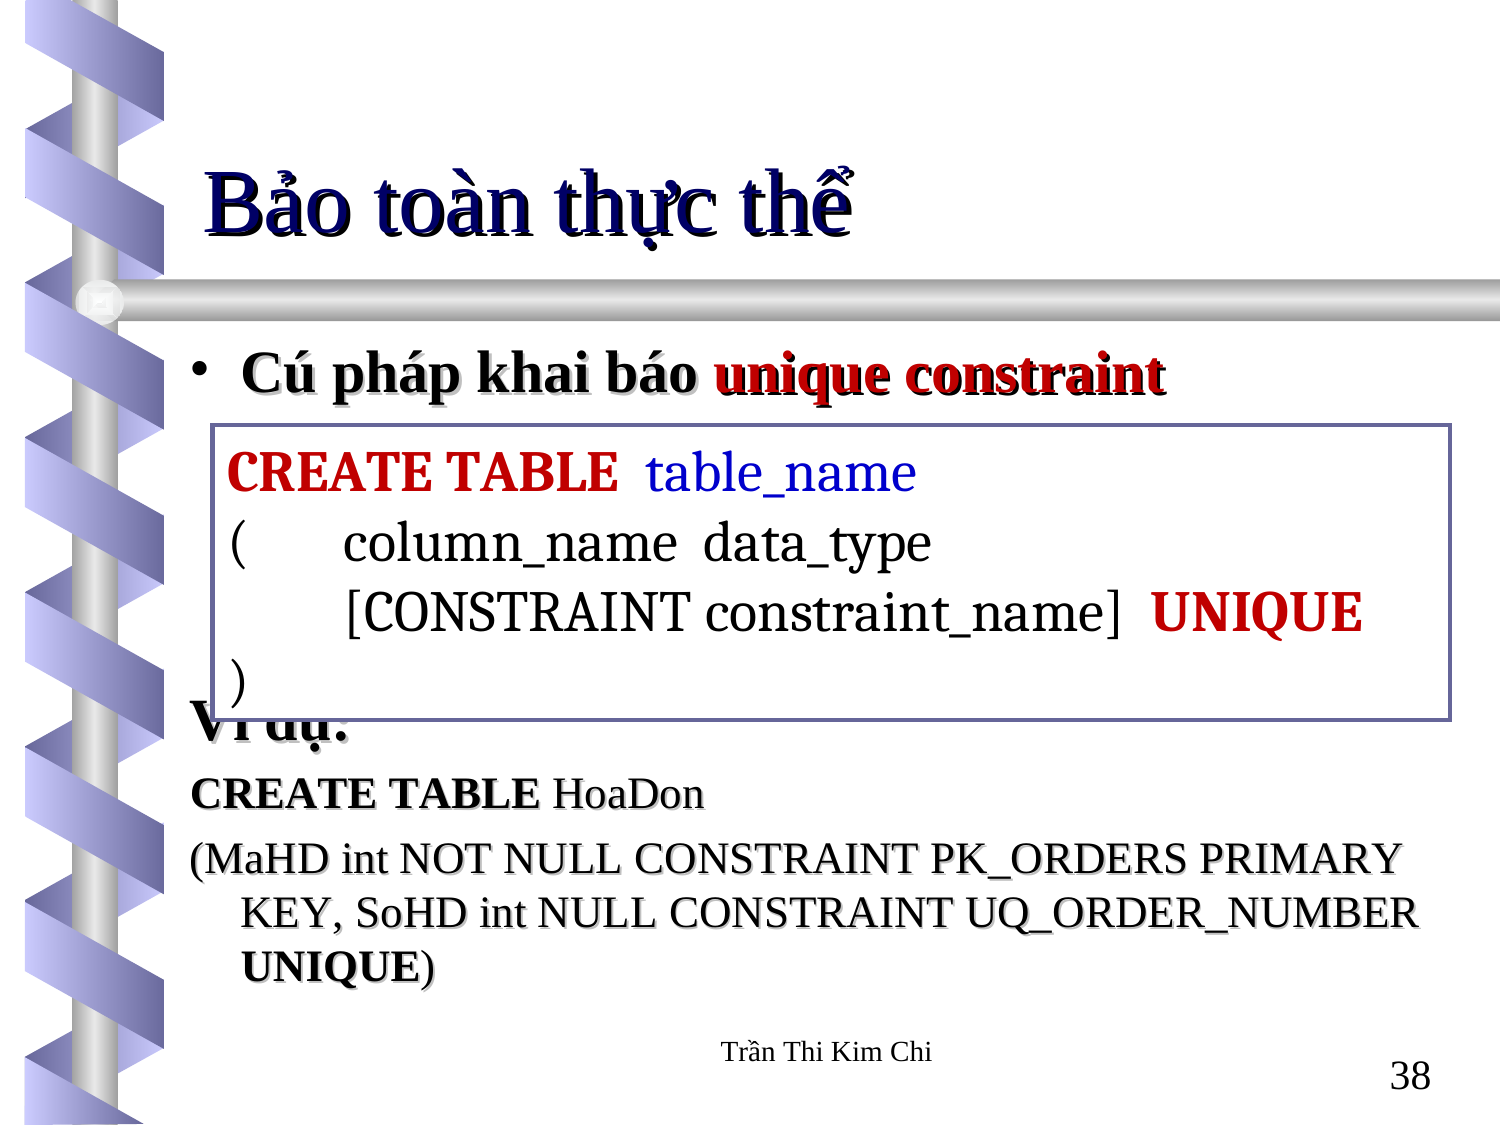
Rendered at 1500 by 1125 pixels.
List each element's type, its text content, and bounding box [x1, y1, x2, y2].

text_box CREATE TABLE table_name ( column_name data_type [CONSTRAINT constraint_name] UNIQUE ) [212, 424, 1450, 721]
text_box Cú pháp khai báo unique constraint Ví dụ: CREATE TABLE HoaDon (MaHD int NOT NULL CONSTRAINT PK_ORDERS PRIMARY KEY, SoHD int NULL CONSTRAINT UQ_ORDER_NUMBER UNIQUE) [174, 324, 1463, 1000]
text_box Trần Thi Kim Chi [589, 1024, 1065, 1100]
title Bảo toàn thực thể [187, 133, 1463, 259]
